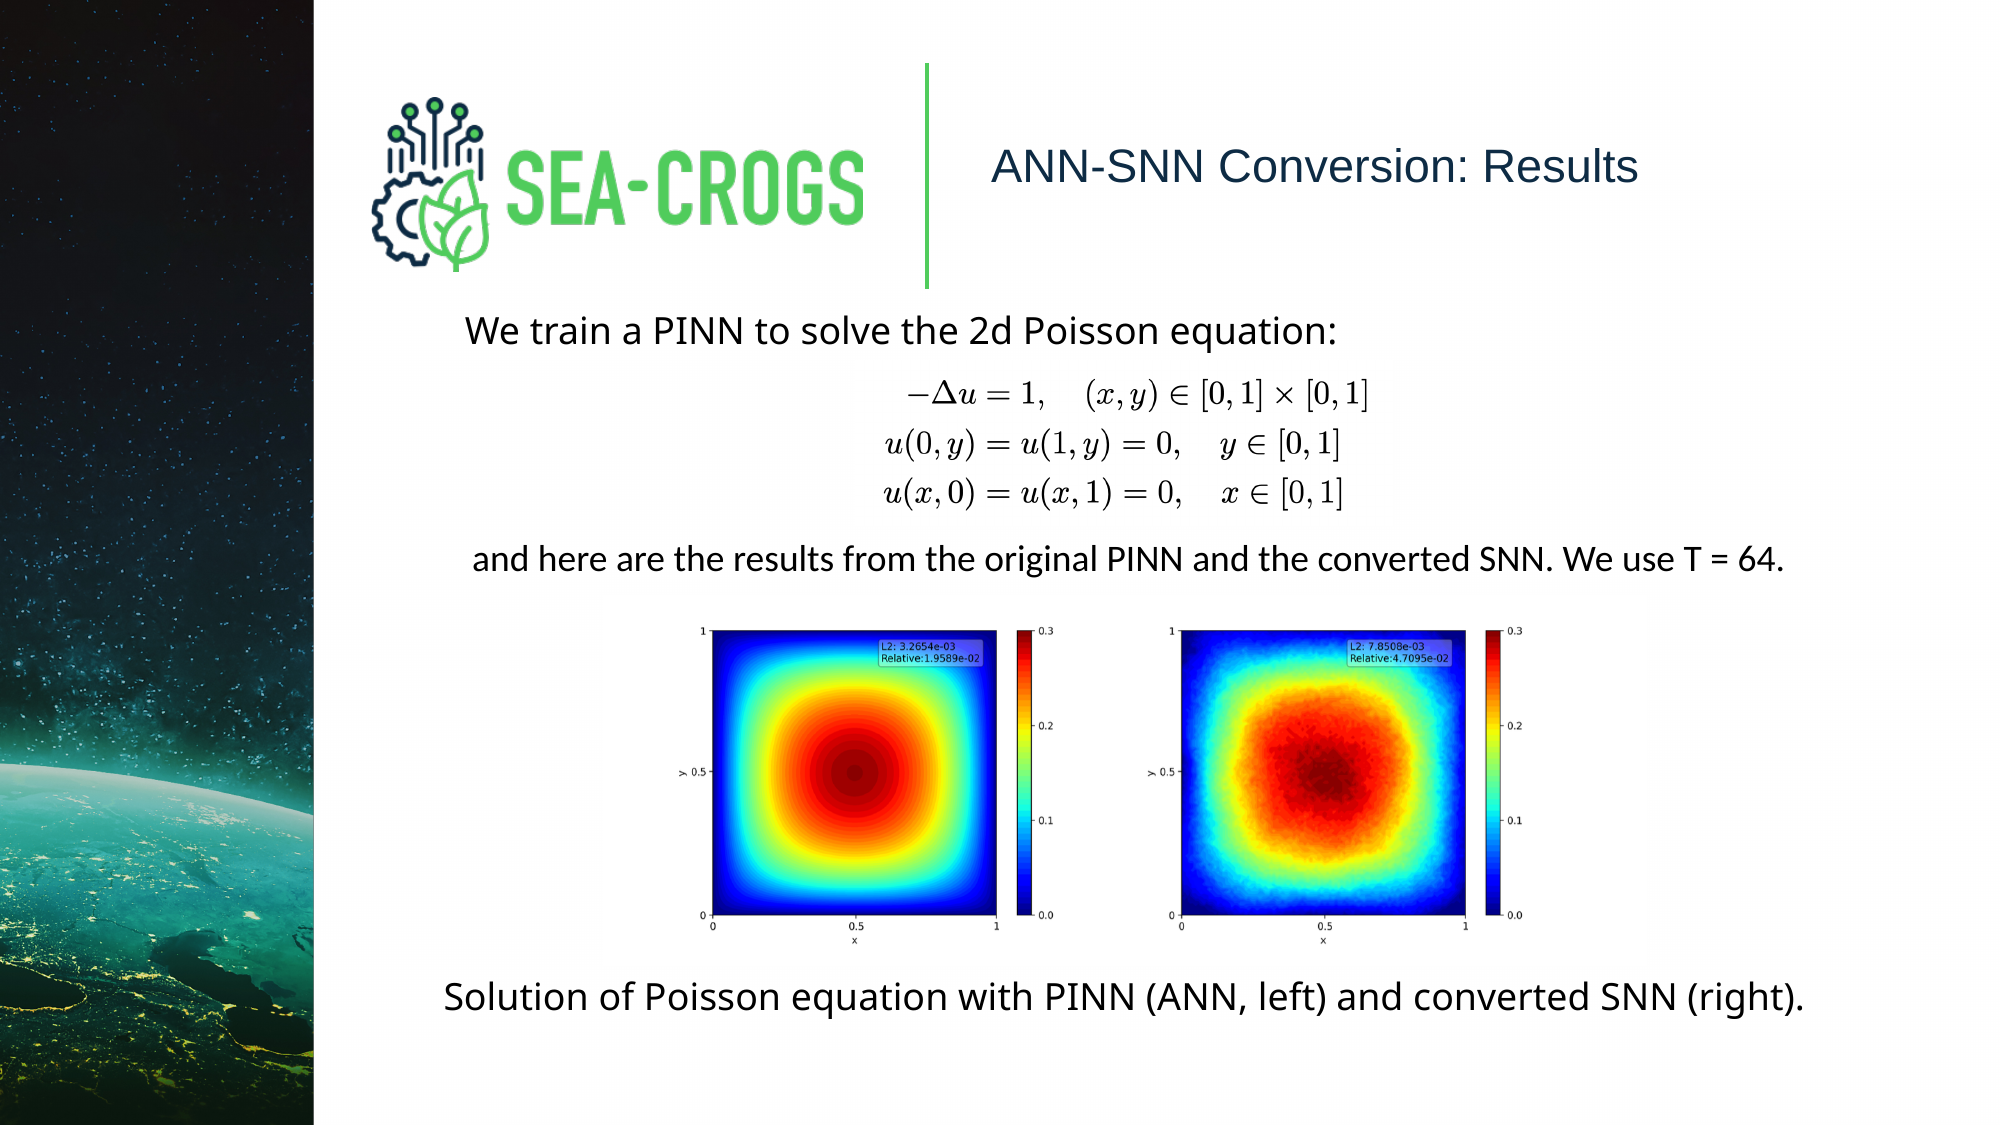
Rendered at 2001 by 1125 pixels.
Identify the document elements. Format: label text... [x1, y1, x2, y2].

text_box We train a PINN to solve the 2d Poisson equation: [449, 299, 1800, 360]
text_box Solution of Poisson equation with PINN (ANN, left) and converted SNN (right). [428, 965, 1831, 1071]
text_box and here are the results from the original PINN and the converted SNN. We use T = 64. [457, 526, 1802, 587]
picture [0, 0, 2001, 1125]
title ANN-SNN Conversion: Results [991, 135, 1928, 193]
